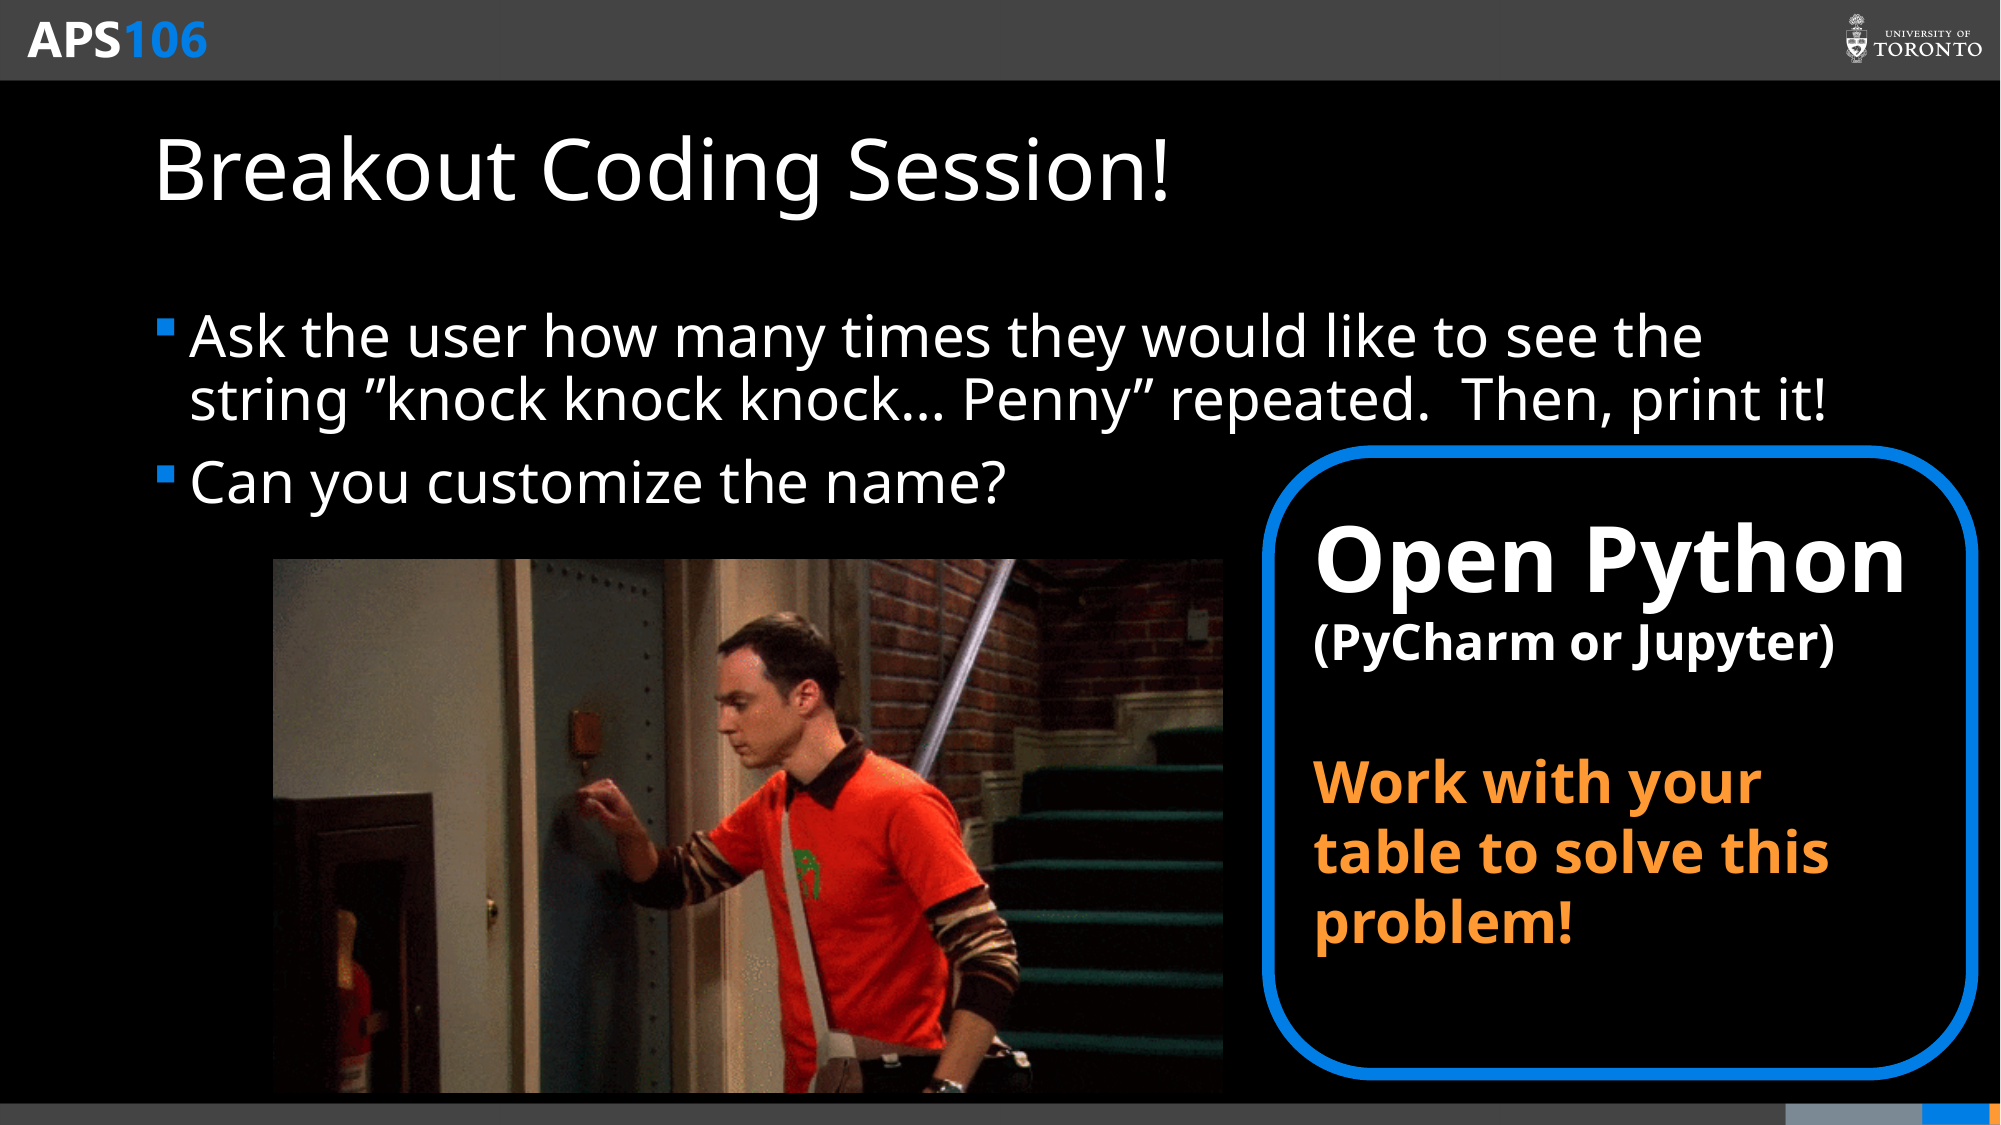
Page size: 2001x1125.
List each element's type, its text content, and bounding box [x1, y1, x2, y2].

text_box Open Python (PyCharm or Jupyter) Work with your table to solve this problem! [1267, 450, 1974, 1076]
list Ask the user how many times they would like to see the string ”knock knock knock… Penny” repeated. Then, print it! Can you customize the name? [137, 299, 1863, 1093]
picture [0, 0, 2001, 1125]
title Breakout Coding Session! [137, 119, 1863, 227]
